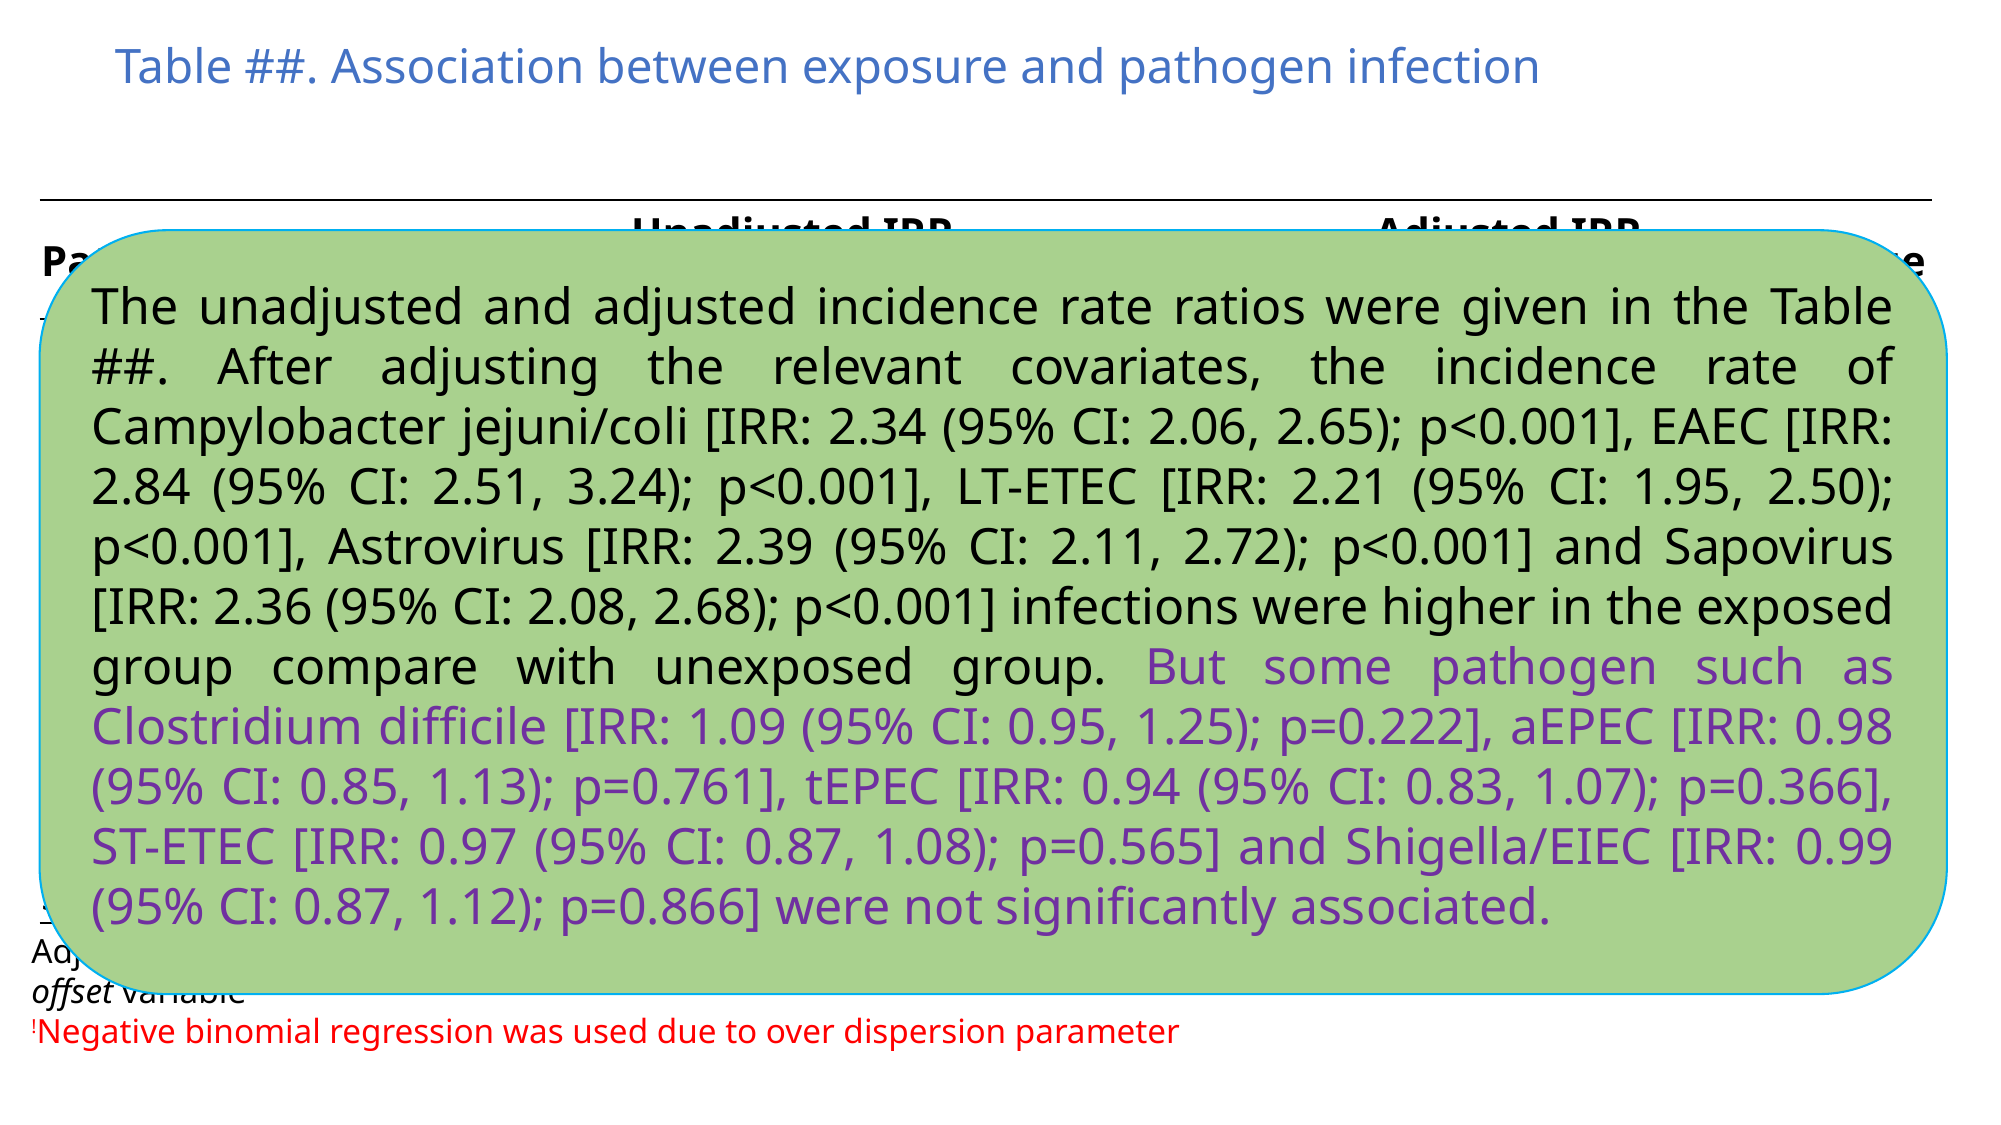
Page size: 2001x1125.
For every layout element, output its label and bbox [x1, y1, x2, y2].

list [99, 35, 1843, 130]
text_box [16, 229, 1948, 1058]
table_cell [40, 892, 50, 922]
table_header [40, 201, 1932, 318]
